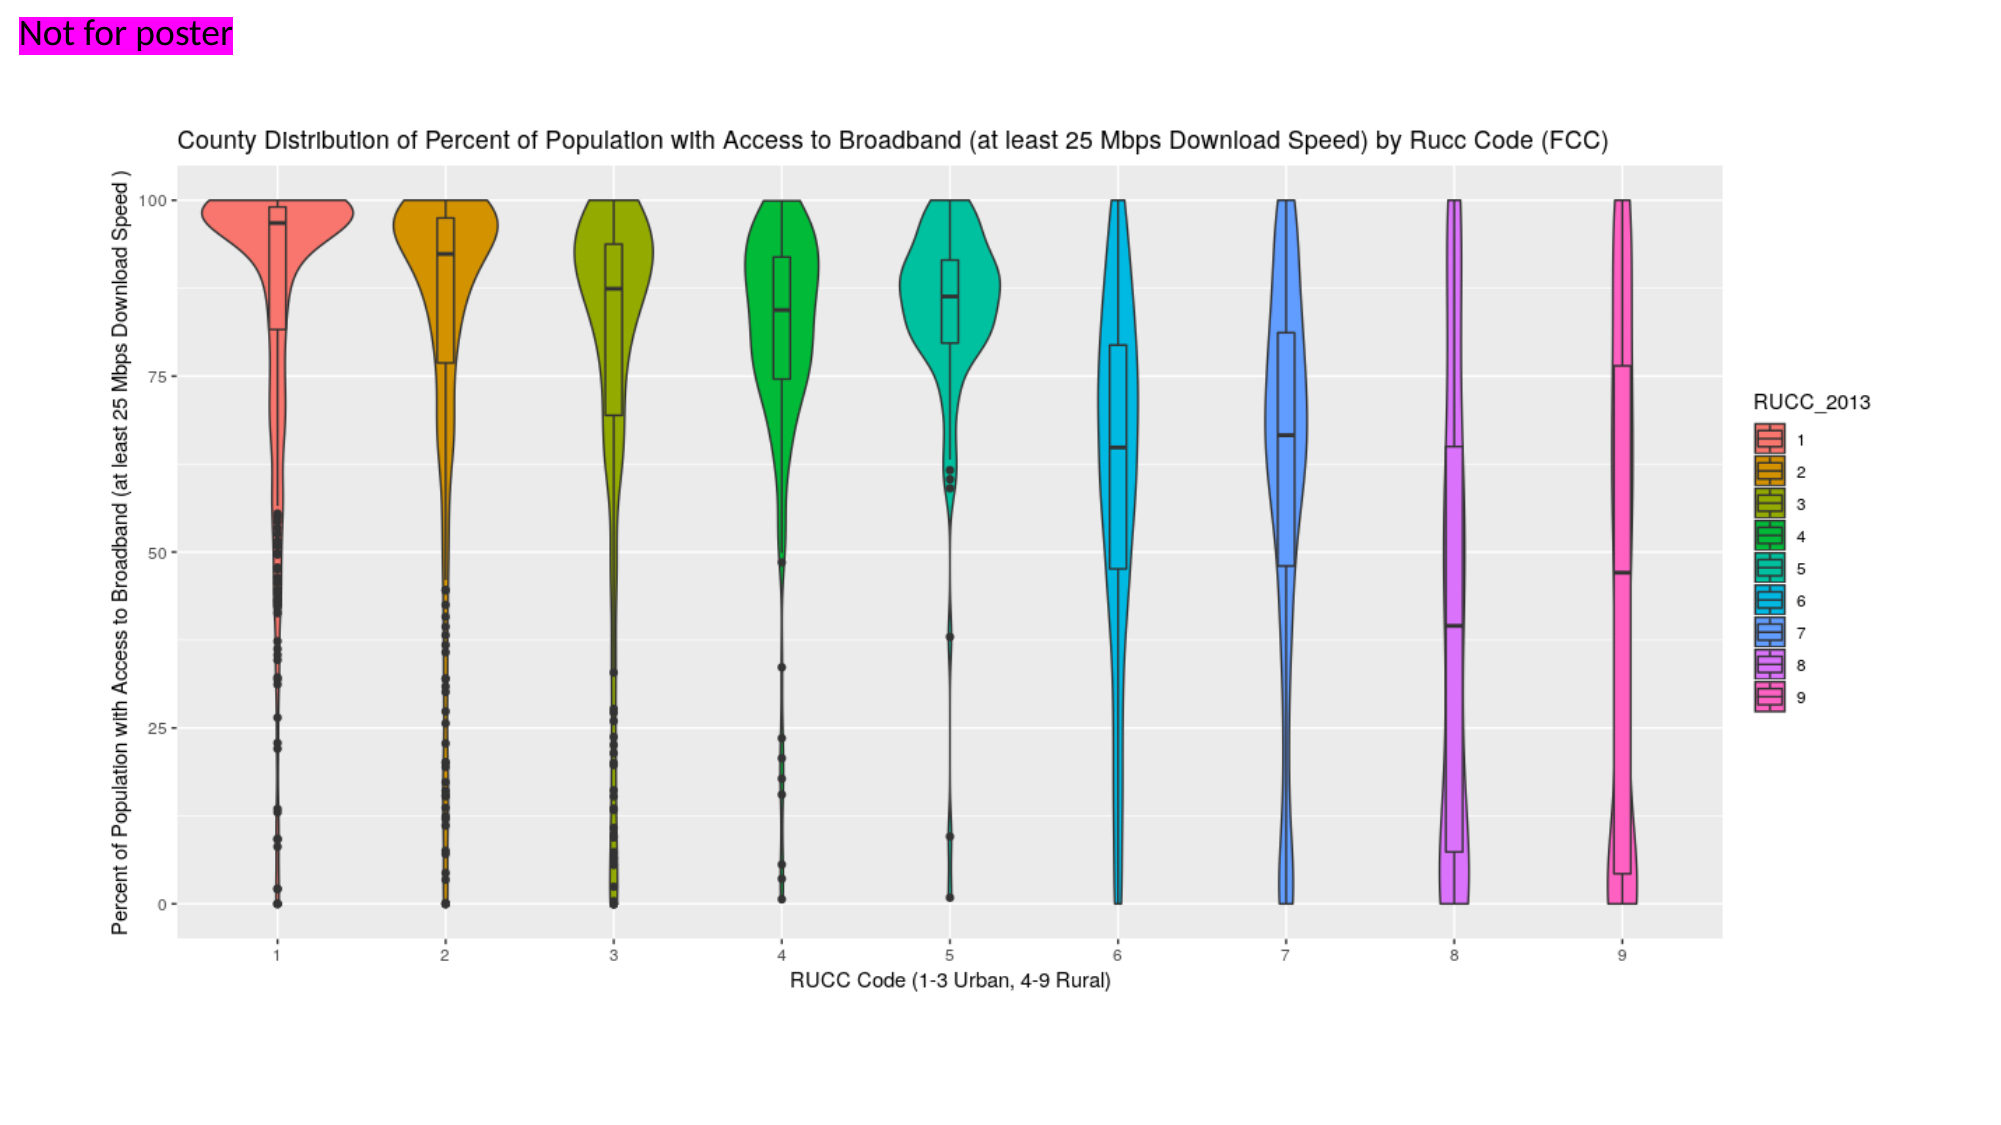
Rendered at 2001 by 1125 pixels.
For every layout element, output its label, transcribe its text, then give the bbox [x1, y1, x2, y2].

picture [102, 121, 1892, 1004]
text_box Not for poster [3, 0, 454, 61]
